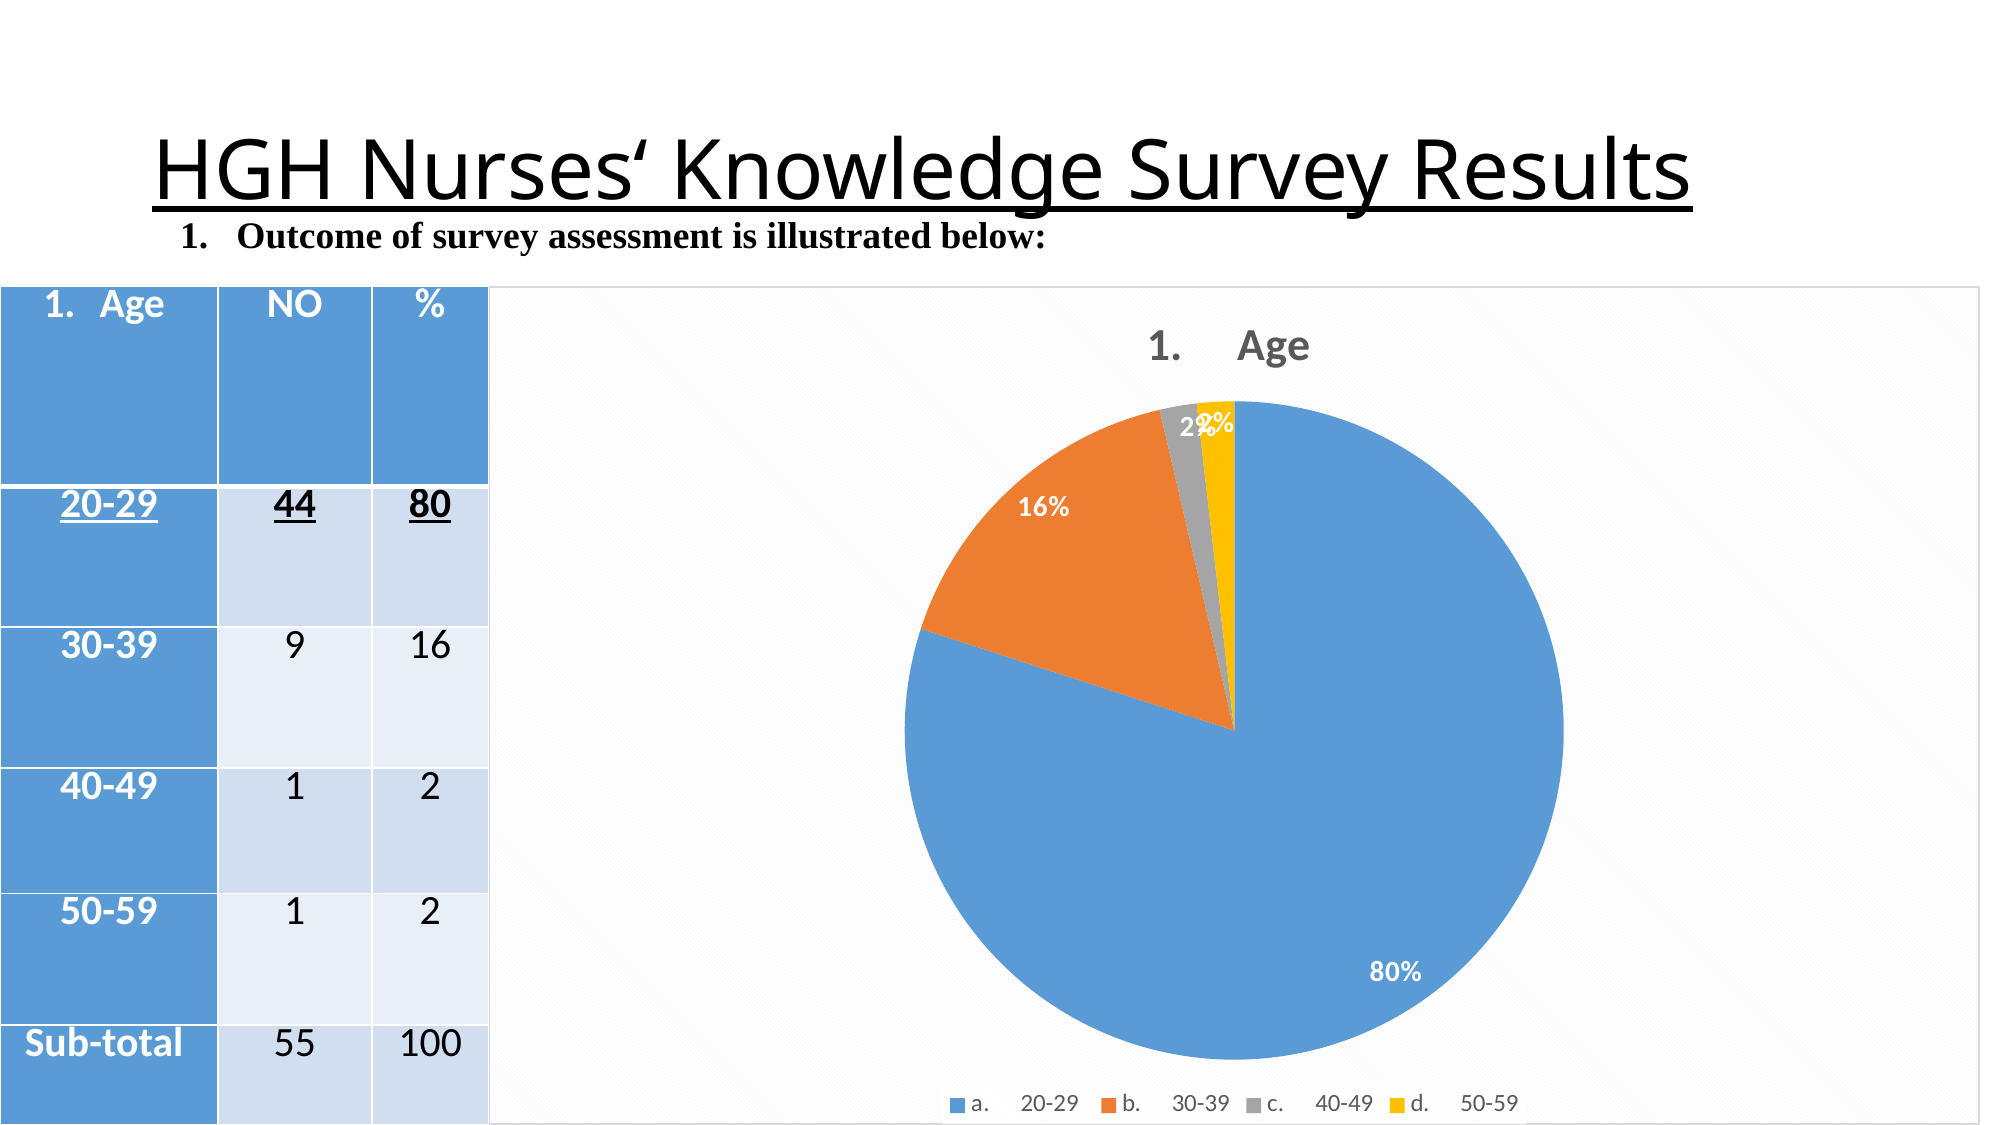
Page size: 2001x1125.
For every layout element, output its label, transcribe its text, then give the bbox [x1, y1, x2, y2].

table_cell Sub-total [1, 1026, 217, 1124]
table_cell 55 [219, 1026, 371, 1124]
table_cell 50-59 [1, 894, 217, 1024]
table_cell 2 [373, 769, 488, 893]
table_cell 44 [219, 489, 371, 626]
table_cell 2 [373, 894, 488, 1024]
table_header Age [1, 287, 217, 484]
table_header NO [219, 287, 371, 484]
table_cell 16 [373, 628, 488, 767]
table_cell 80 [373, 489, 488, 626]
list Outcome of survey assessment is illustrated below: [165, 208, 1835, 286]
table_cell 100 [373, 1026, 488, 1124]
table_cell 9 [219, 628, 371, 767]
table_header % [373, 287, 488, 484]
table_cell 20-29 [1, 489, 217, 626]
table_cell 30-39 [1, 628, 217, 767]
table_cell 40-49 [1, 769, 217, 893]
table_cell 1 [219, 894, 371, 1024]
table_cell 1 [219, 769, 371, 893]
title HGH Nurses‘ Knowledge Survey Results [137, 59, 1863, 278]
chart [488, 286, 1980, 1125]
